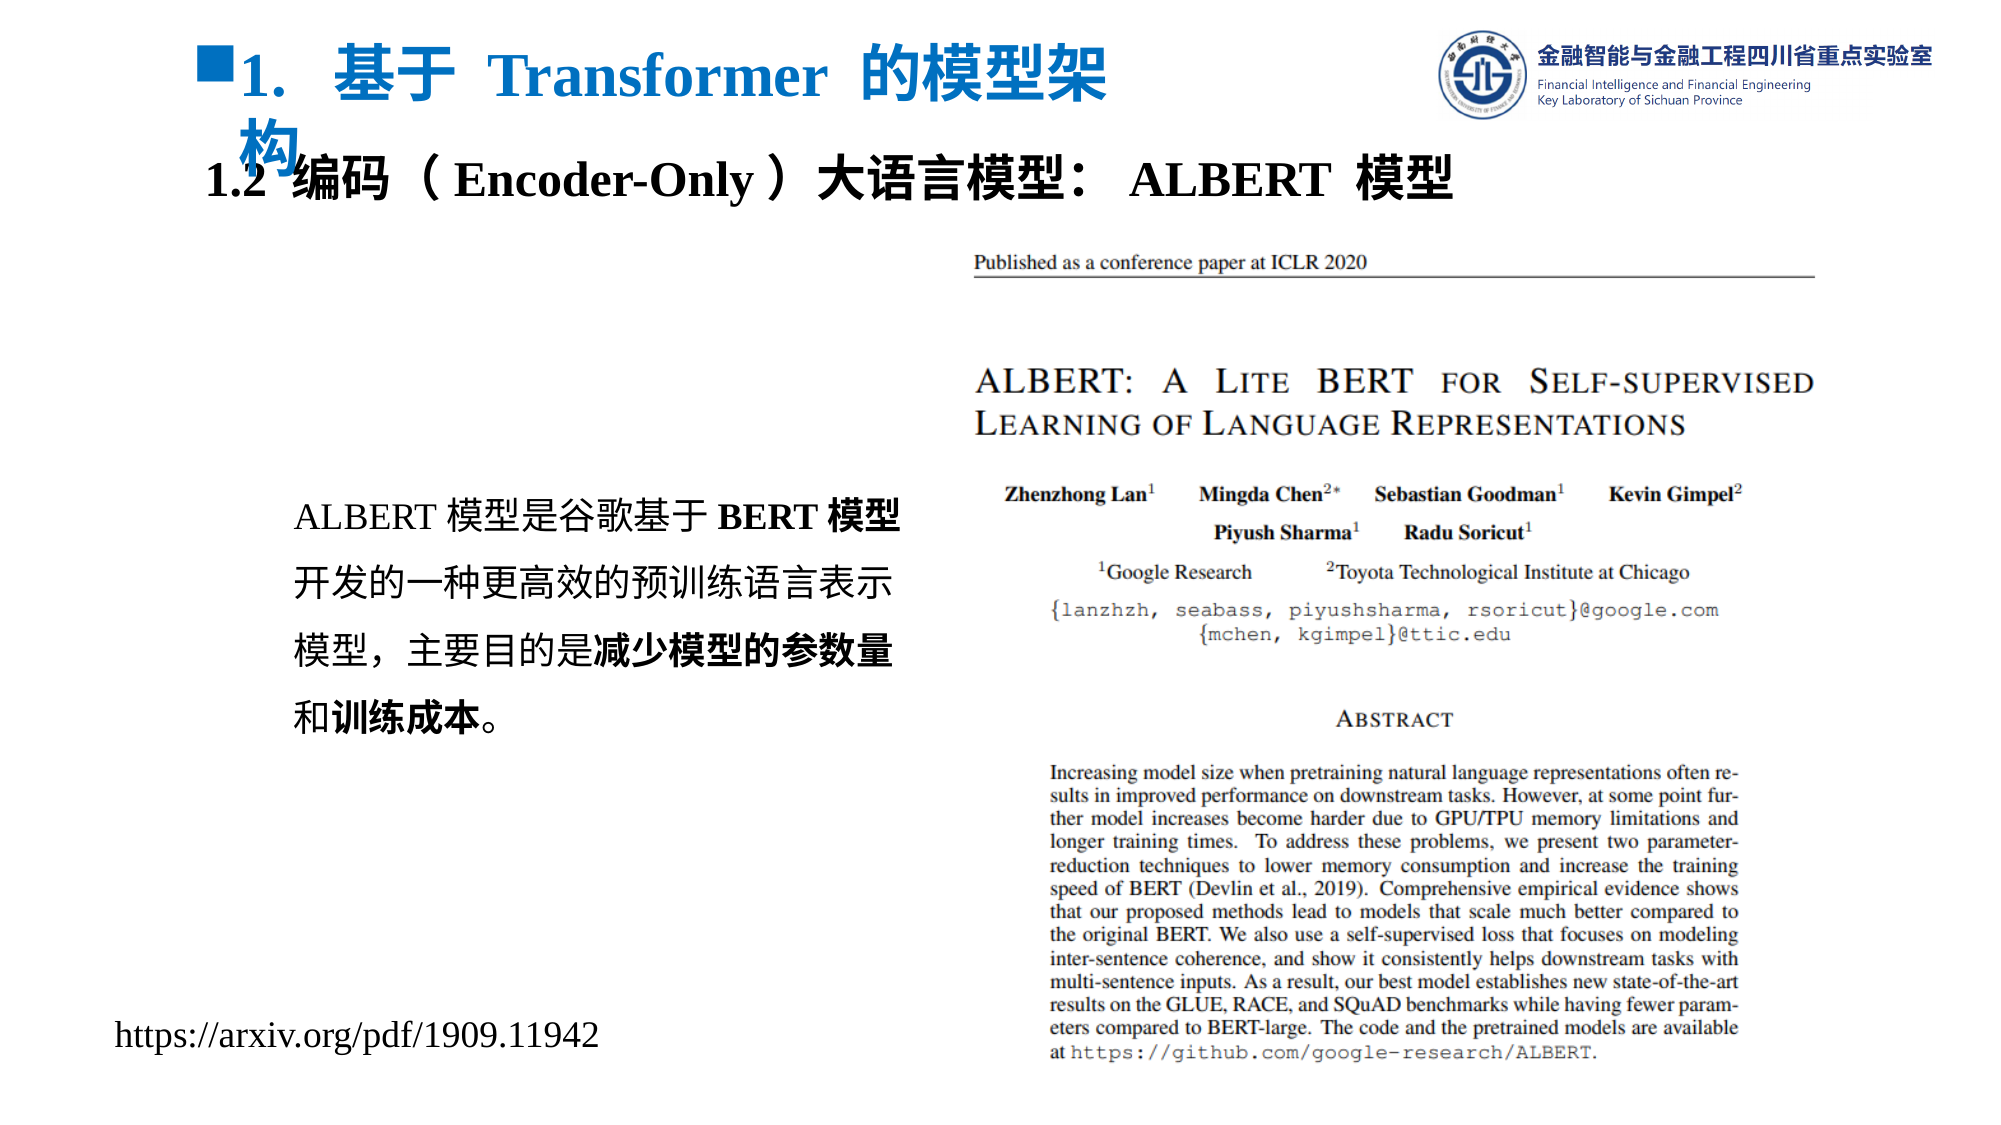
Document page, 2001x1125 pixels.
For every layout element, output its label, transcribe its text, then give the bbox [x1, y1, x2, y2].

picture [1436, 28, 1935, 121]
picture [955, 236, 1875, 1089]
text_box 1.2 编码（Encoder-Only）大语言模型：ALBERT 模型 [189, 139, 1479, 215]
text_box ALBERT模型是谷歌基于BERT模型开发的一种更高效的预训练语言表示模型，主要目的是减少模型的参数量和训练成本。 [278, 462, 922, 747]
text_box 1. 基于 Transformer 的模型架构 [177, 27, 1159, 192]
text_box https://arxiv.org/pdf/1909.11942 [99, 1002, 955, 1063]
